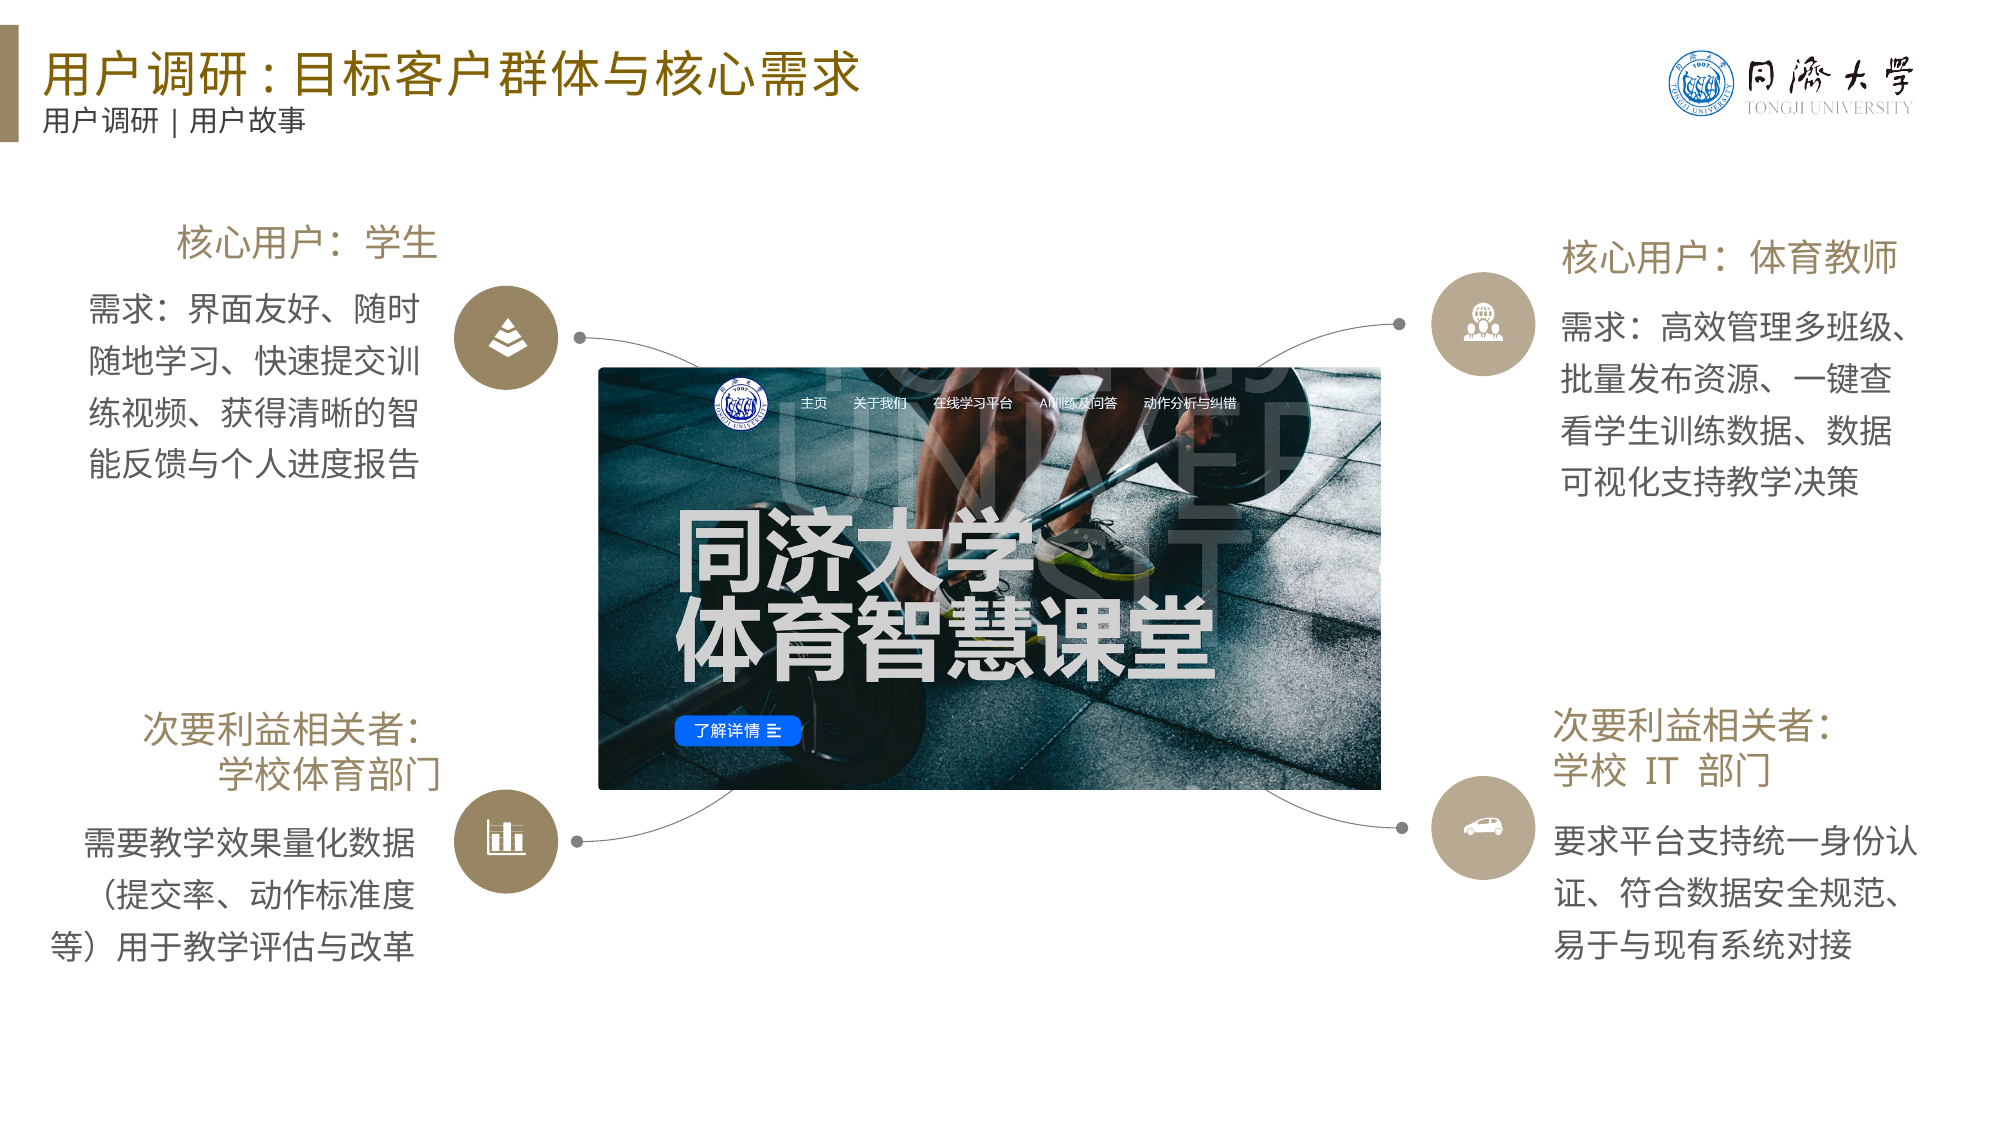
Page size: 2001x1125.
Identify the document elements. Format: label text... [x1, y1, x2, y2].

text_box 次要利益相关者： 学校体育部门 [74, 698, 454, 803]
text_box 核心用户：体育教师 [1547, 226, 1938, 287]
picture [709, 373, 720, 381]
text_box [0, 24, 20, 143]
text_box 次要利益相关者：学校 IT 部门 [1538, 694, 1854, 800]
text_box [1257, 317, 1409, 835]
text_box [570, 331, 734, 848]
text_box 用户调研|用户故事 [27, 94, 689, 145]
picture [794, 367, 803, 373]
text_box 需求：界面友好、随时随地学习、快速提交训练视频、获得清晰的智能反馈与个人进度报告 [49, 268, 436, 491]
text_box 用户调研:目标客户群体与核心需求 [27, 23, 1000, 111]
text_box 需求：高效管理多班级、批量发布资源、一键查看学生训练数据、数据可视化支持教学决策 [1545, 286, 1923, 509]
text_box 需要教学效果量化数据（提交率、动作标准度等）用于教学评估与改革 [27, 803, 431, 974]
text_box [454, 285, 559, 894]
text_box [1431, 272, 1536, 880]
text_box 核心用户：学生 [104, 211, 455, 272]
text_box 要求平台支持统一身份认证、符合数据安全规范、易于与现有系统对接 [1538, 800, 1943, 971]
picture [1652, 12, 1930, 154]
picture [598, 367, 1381, 790]
